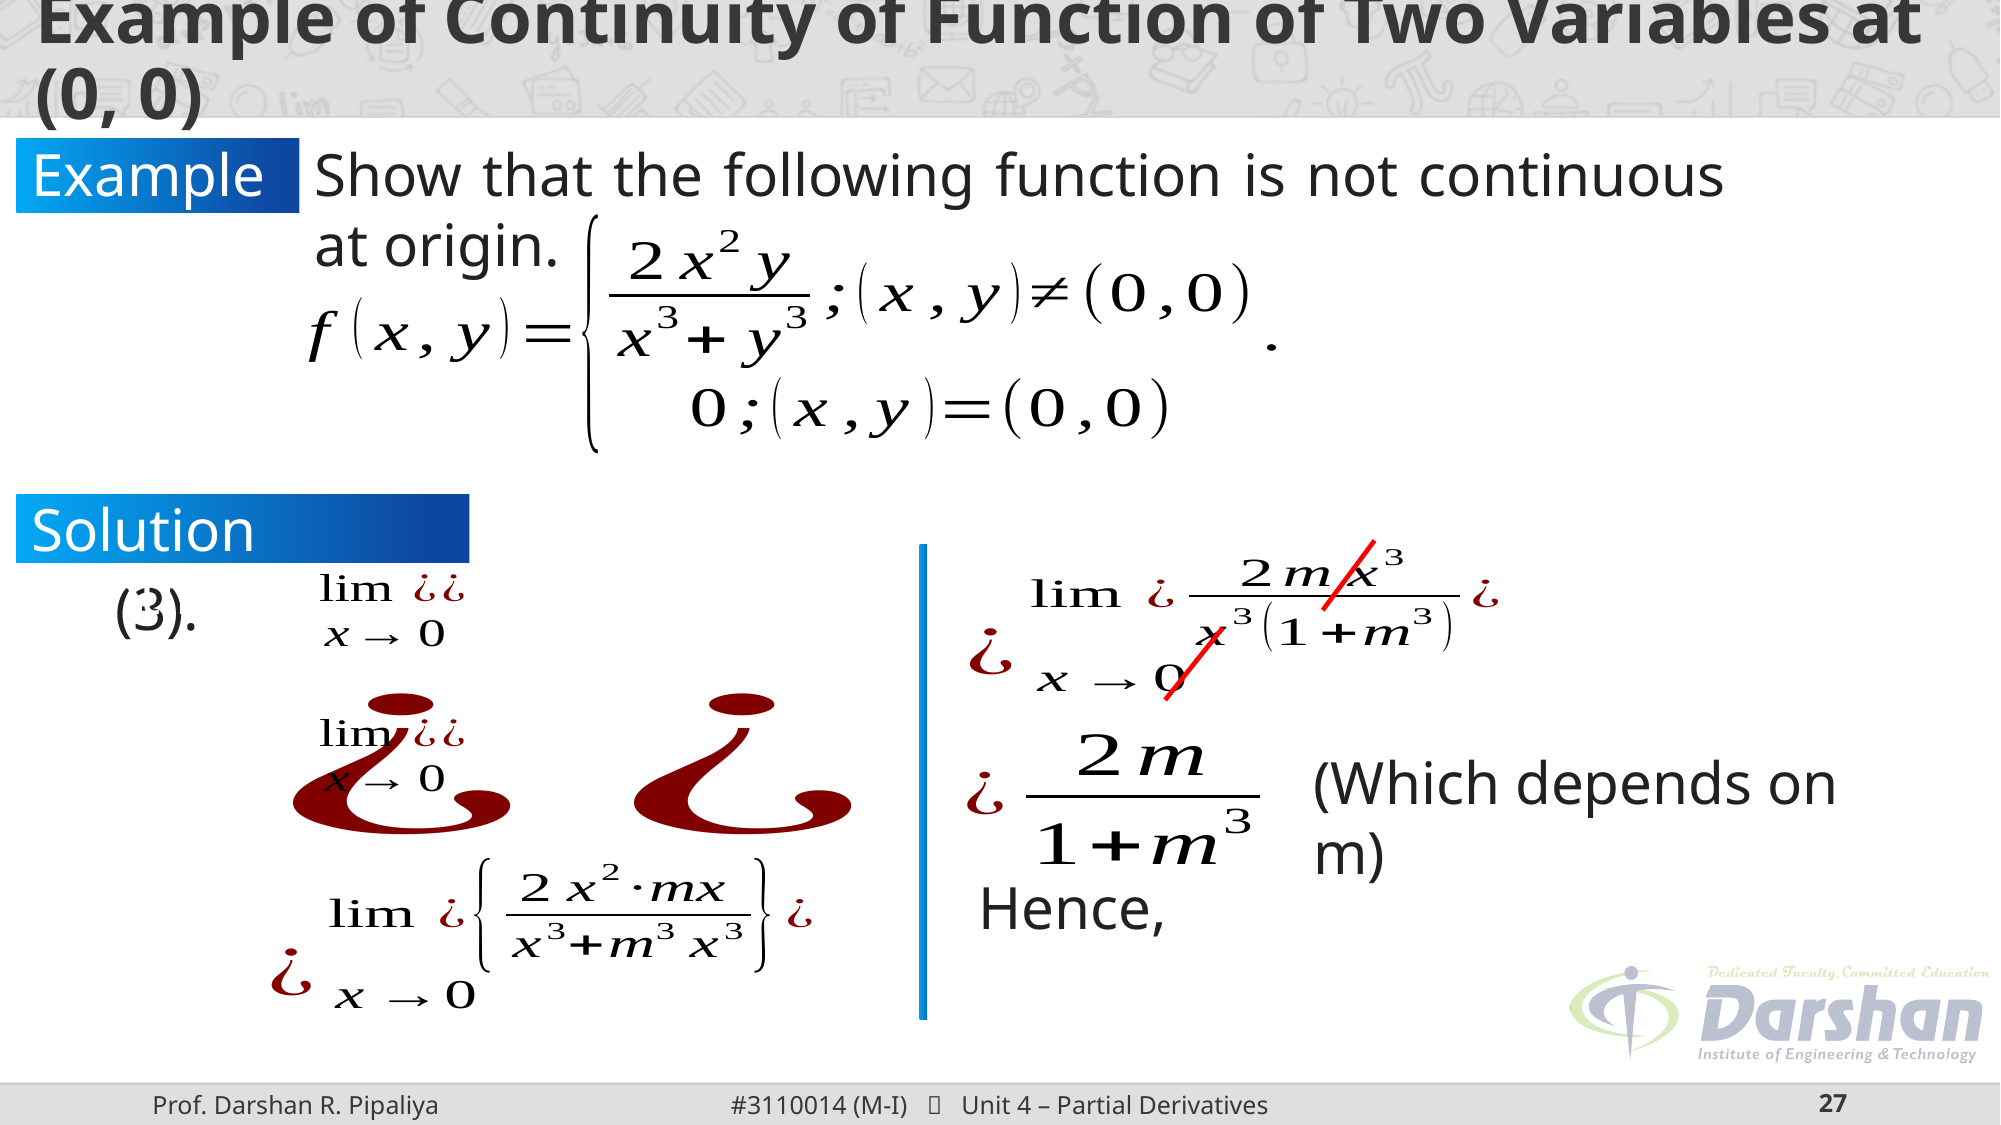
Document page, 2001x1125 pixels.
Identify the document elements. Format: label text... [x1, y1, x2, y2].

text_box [267, 680, 900, 844]
title Example of Continuity of Function of Two Variables at (0, 0) [0, 0, 2000, 117]
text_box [299, 130, 1741, 456]
text_box (Which depends on m) [1298, 739, 1873, 894]
text_box Solution Continue: [16, 494, 470, 563]
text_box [1322, 540, 1375, 611]
text_box [919, 544, 928, 1020]
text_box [1165, 628, 1223, 700]
text_box Example 5: [16, 138, 299, 213]
